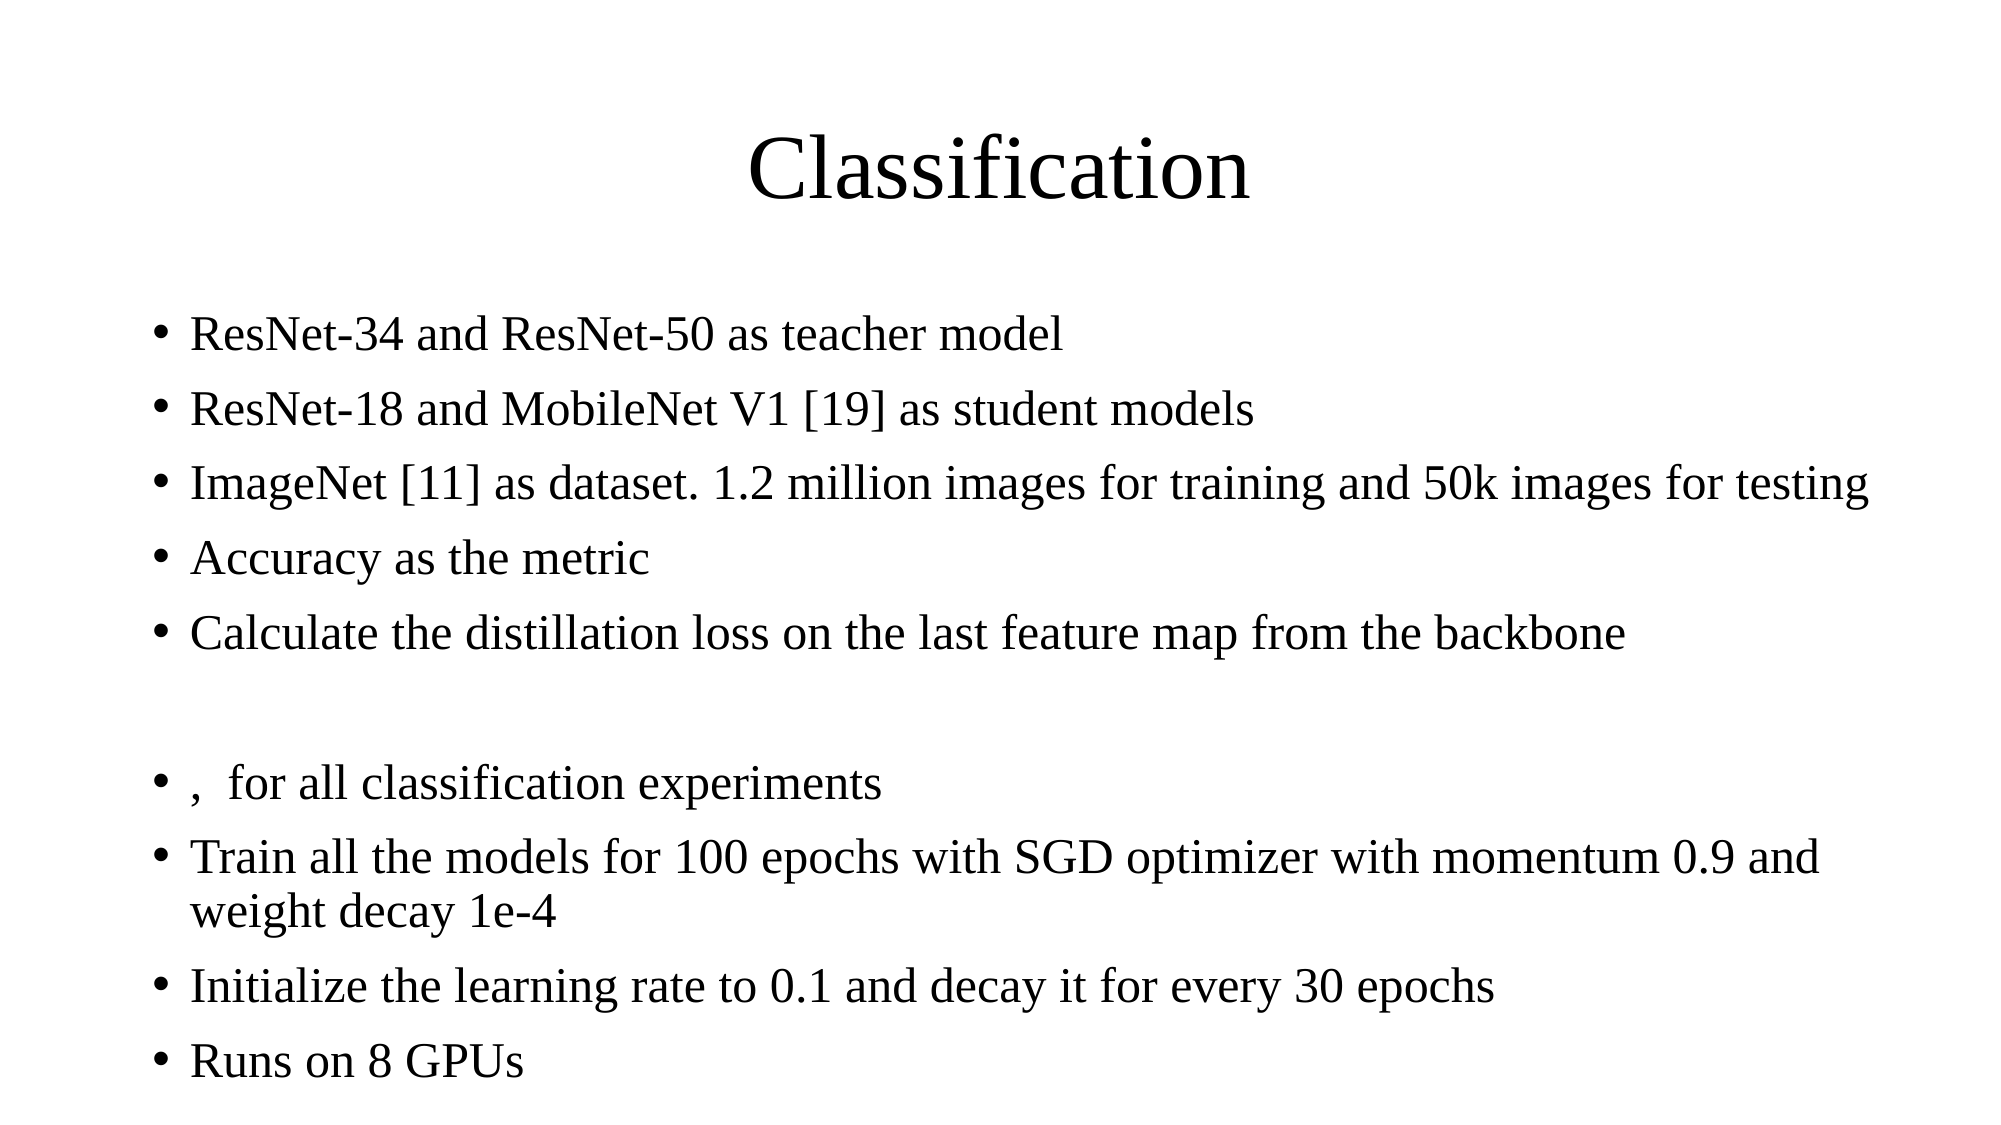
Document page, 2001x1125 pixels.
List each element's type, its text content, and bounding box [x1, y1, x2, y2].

title Classification [137, 59, 1863, 278]
